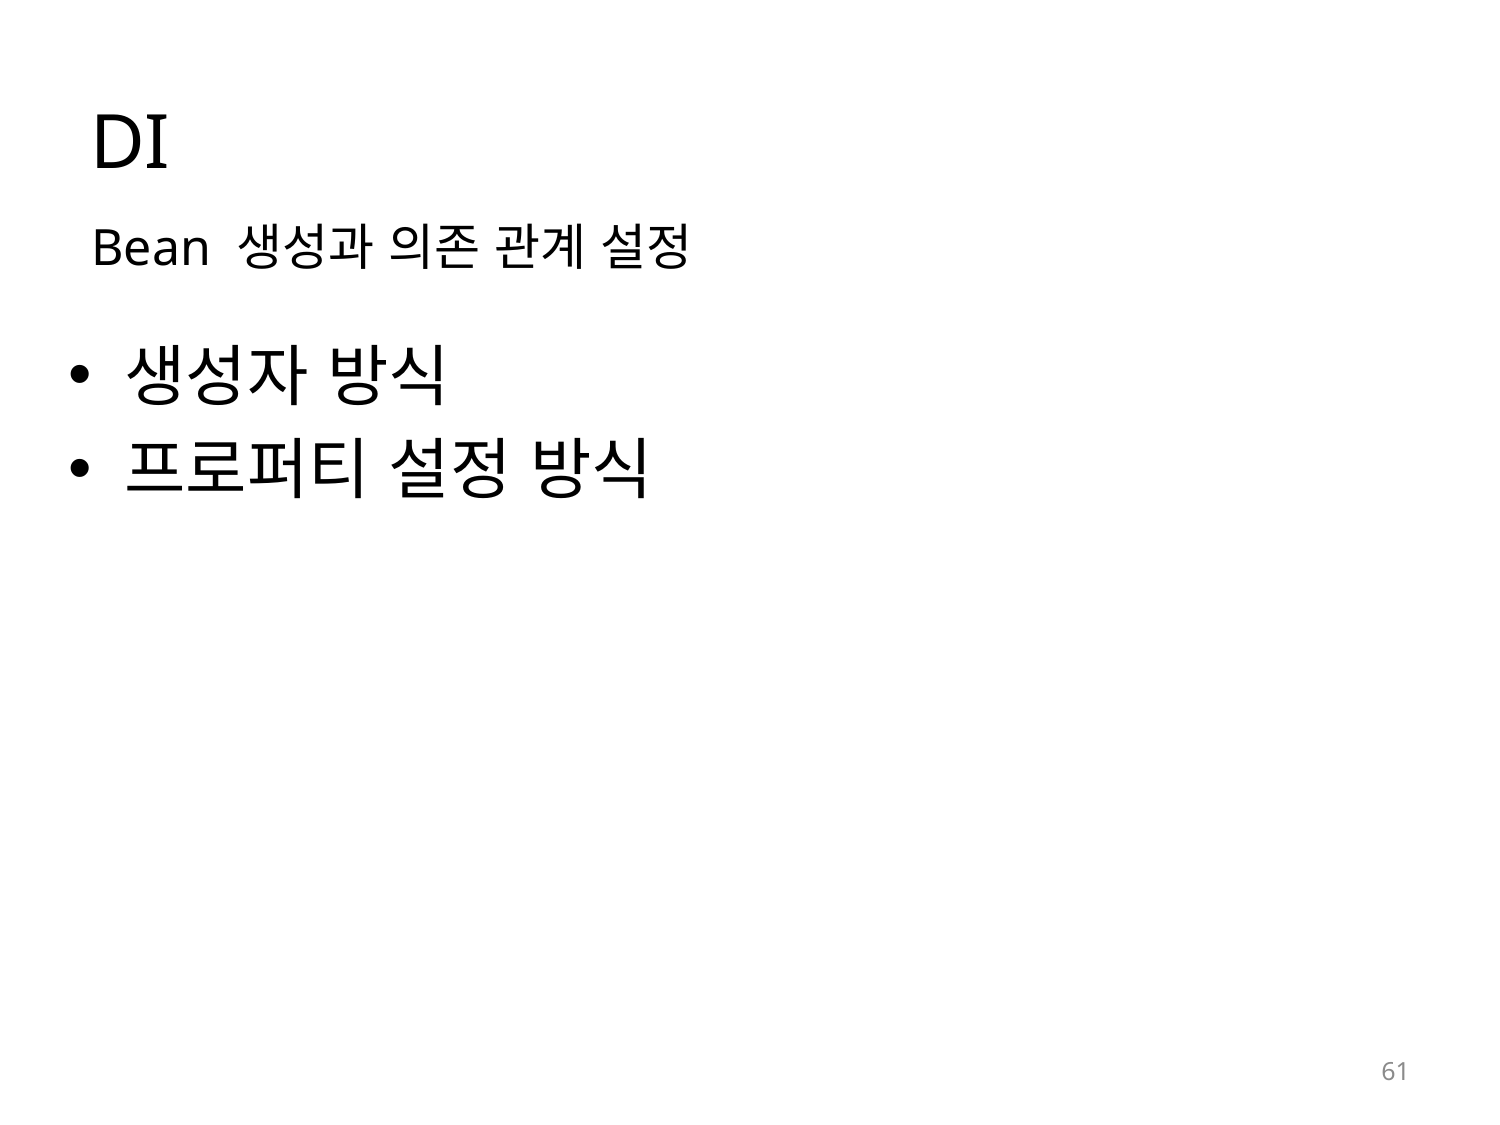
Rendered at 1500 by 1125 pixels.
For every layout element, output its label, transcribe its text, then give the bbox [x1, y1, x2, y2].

list 생성자 방식 프로퍼티 설정 방식 [53, 326, 1404, 814]
text_box Bean 생성과 의존 관계 설정 [76, 207, 1447, 283]
title DI [75, 45, 1425, 233]
slide_number 61 [1074, 1042, 1425, 1103]
